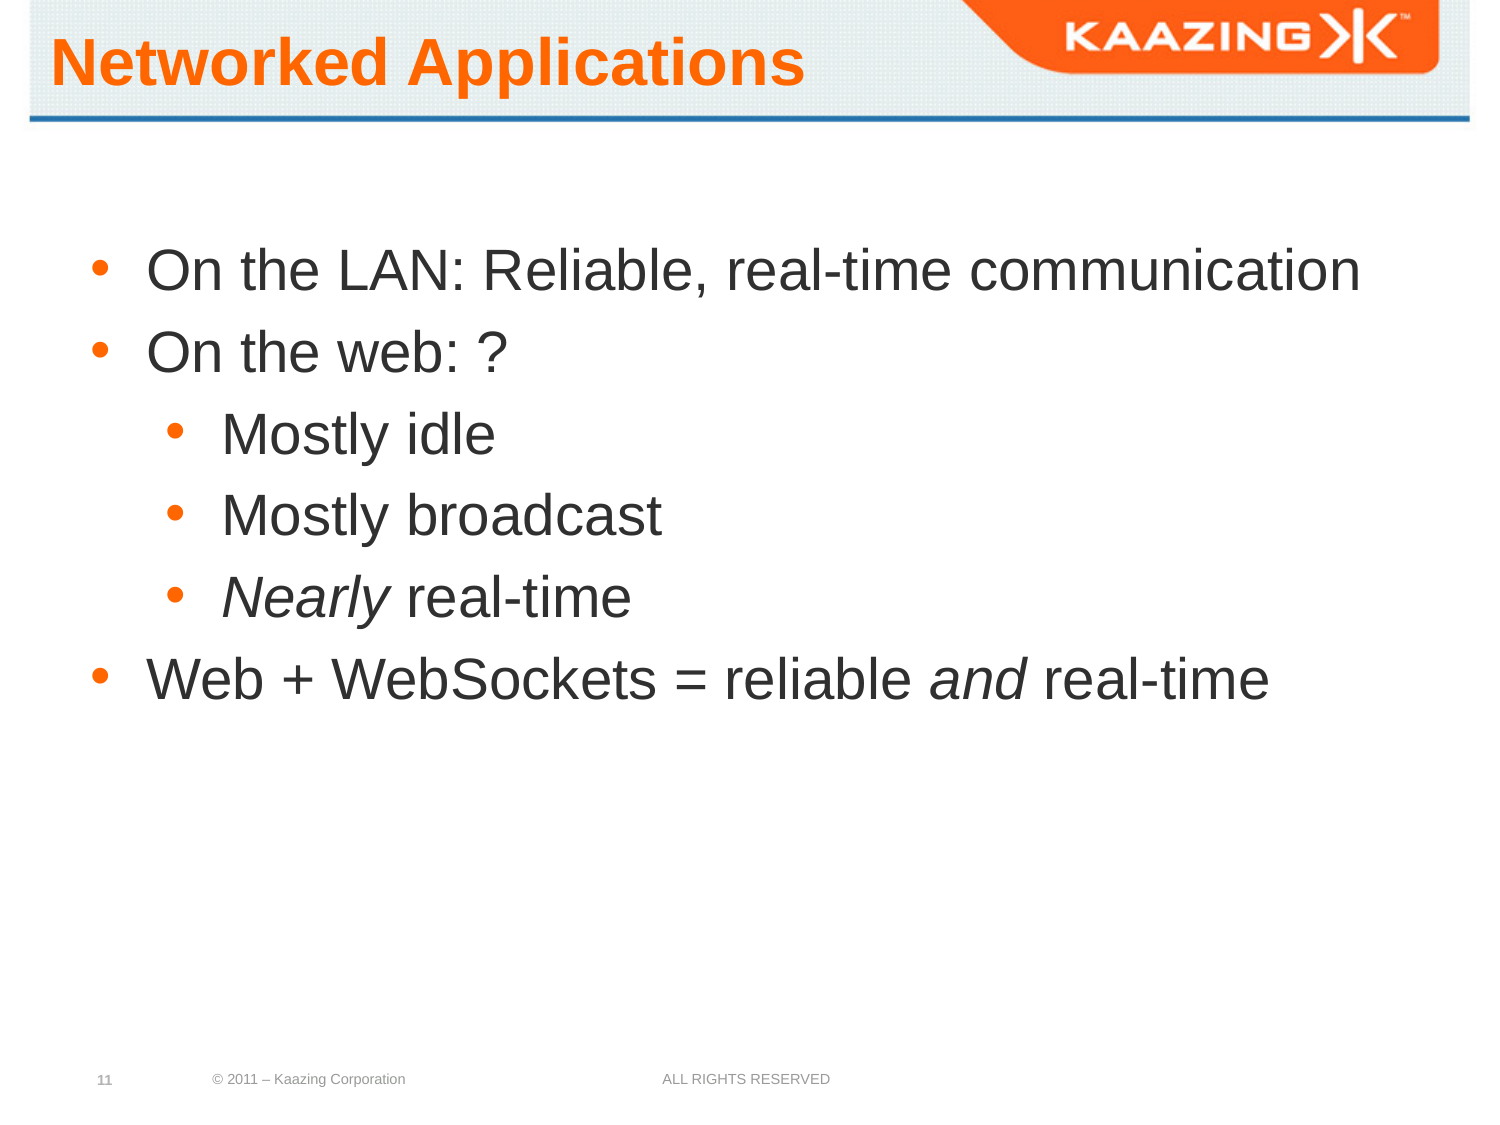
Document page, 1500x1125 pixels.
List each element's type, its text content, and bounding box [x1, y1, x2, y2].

text_box On the LAN: Reliable, real-time communication On the web: ? Mostly idle Mostly broadcast Nearly real-time Web + WebSockets = reliable and real-time [74, 224, 1425, 968]
picture [0, 0, 1500, 1125]
title Networked Applications [50, 12, 1338, 113]
